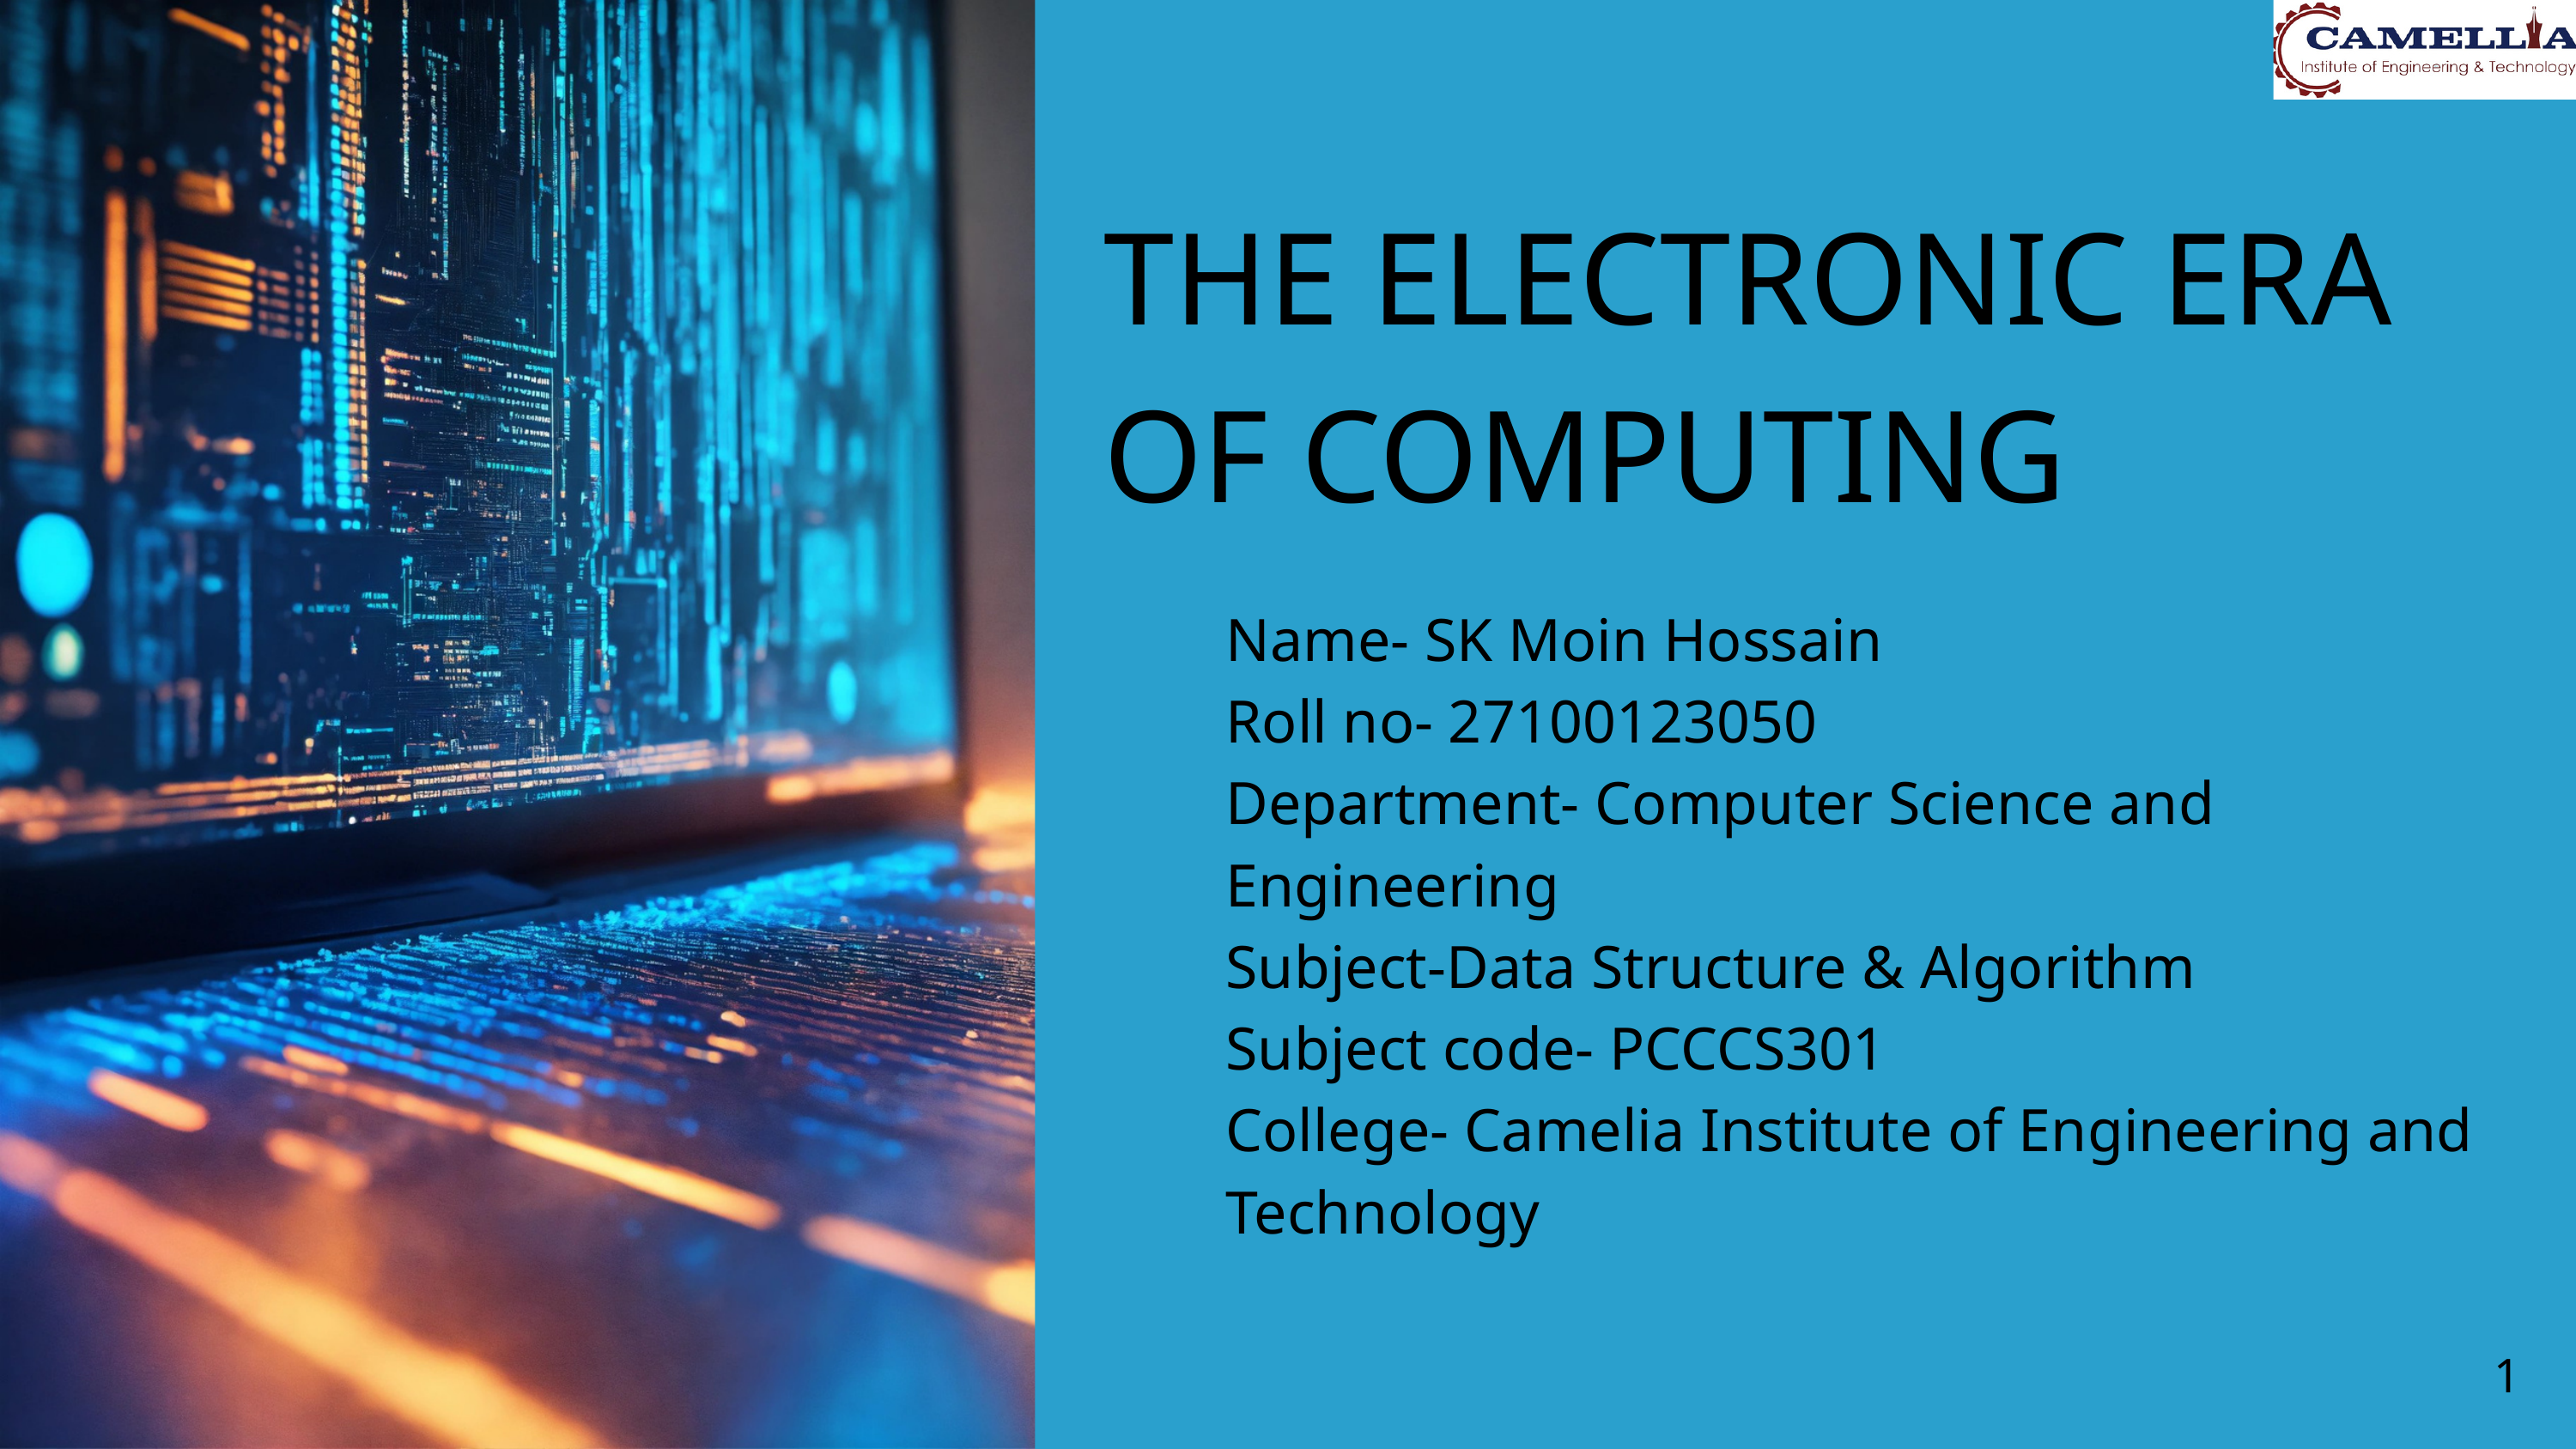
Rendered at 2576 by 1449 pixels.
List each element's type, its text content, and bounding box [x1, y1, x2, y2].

text_box 1 [2494, 1337, 2519, 1403]
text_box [2273, 0, 2576, 100]
text_box Name- SK Moin Hossain Roll no- 27100123050 Department- Computer Science and Engineering Subject-Data Structure & Algorithm Subject code- PCCCS301 College- Camelia Institute of Engineering and Technology [1225, 591, 2507, 1328]
text_box THE ELECTRONIC ERA OF COMPUTING [1103, 173, 2519, 529]
text_box [0, 0, 1036, 1449]
